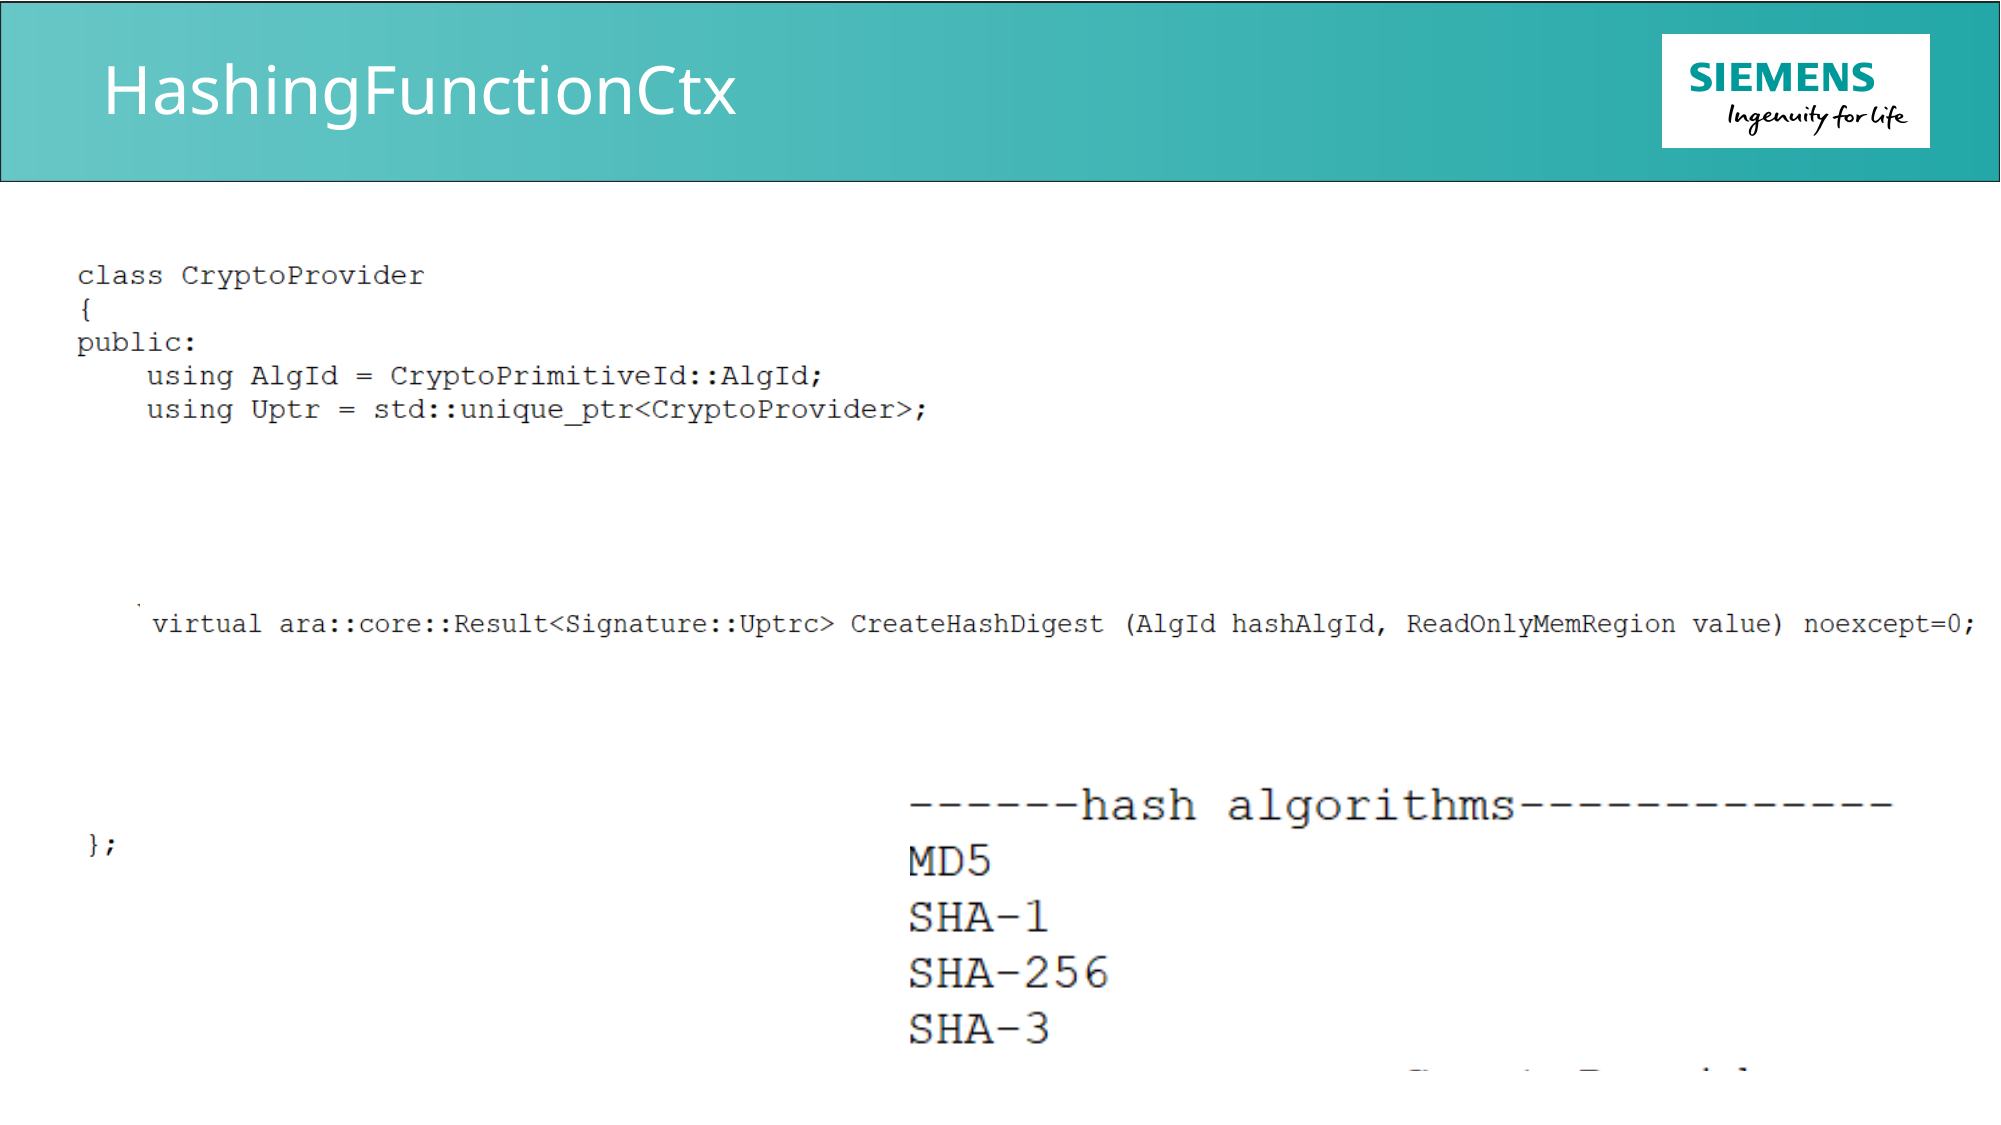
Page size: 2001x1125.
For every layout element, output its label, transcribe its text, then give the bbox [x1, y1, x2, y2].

picture [77, 257, 1002, 450]
picture [109, 572, 1978, 653]
picture [89, 769, 1931, 1071]
picture [1662, 34, 1930, 148]
title HashingFunctionCtx [87, 49, 1563, 138]
